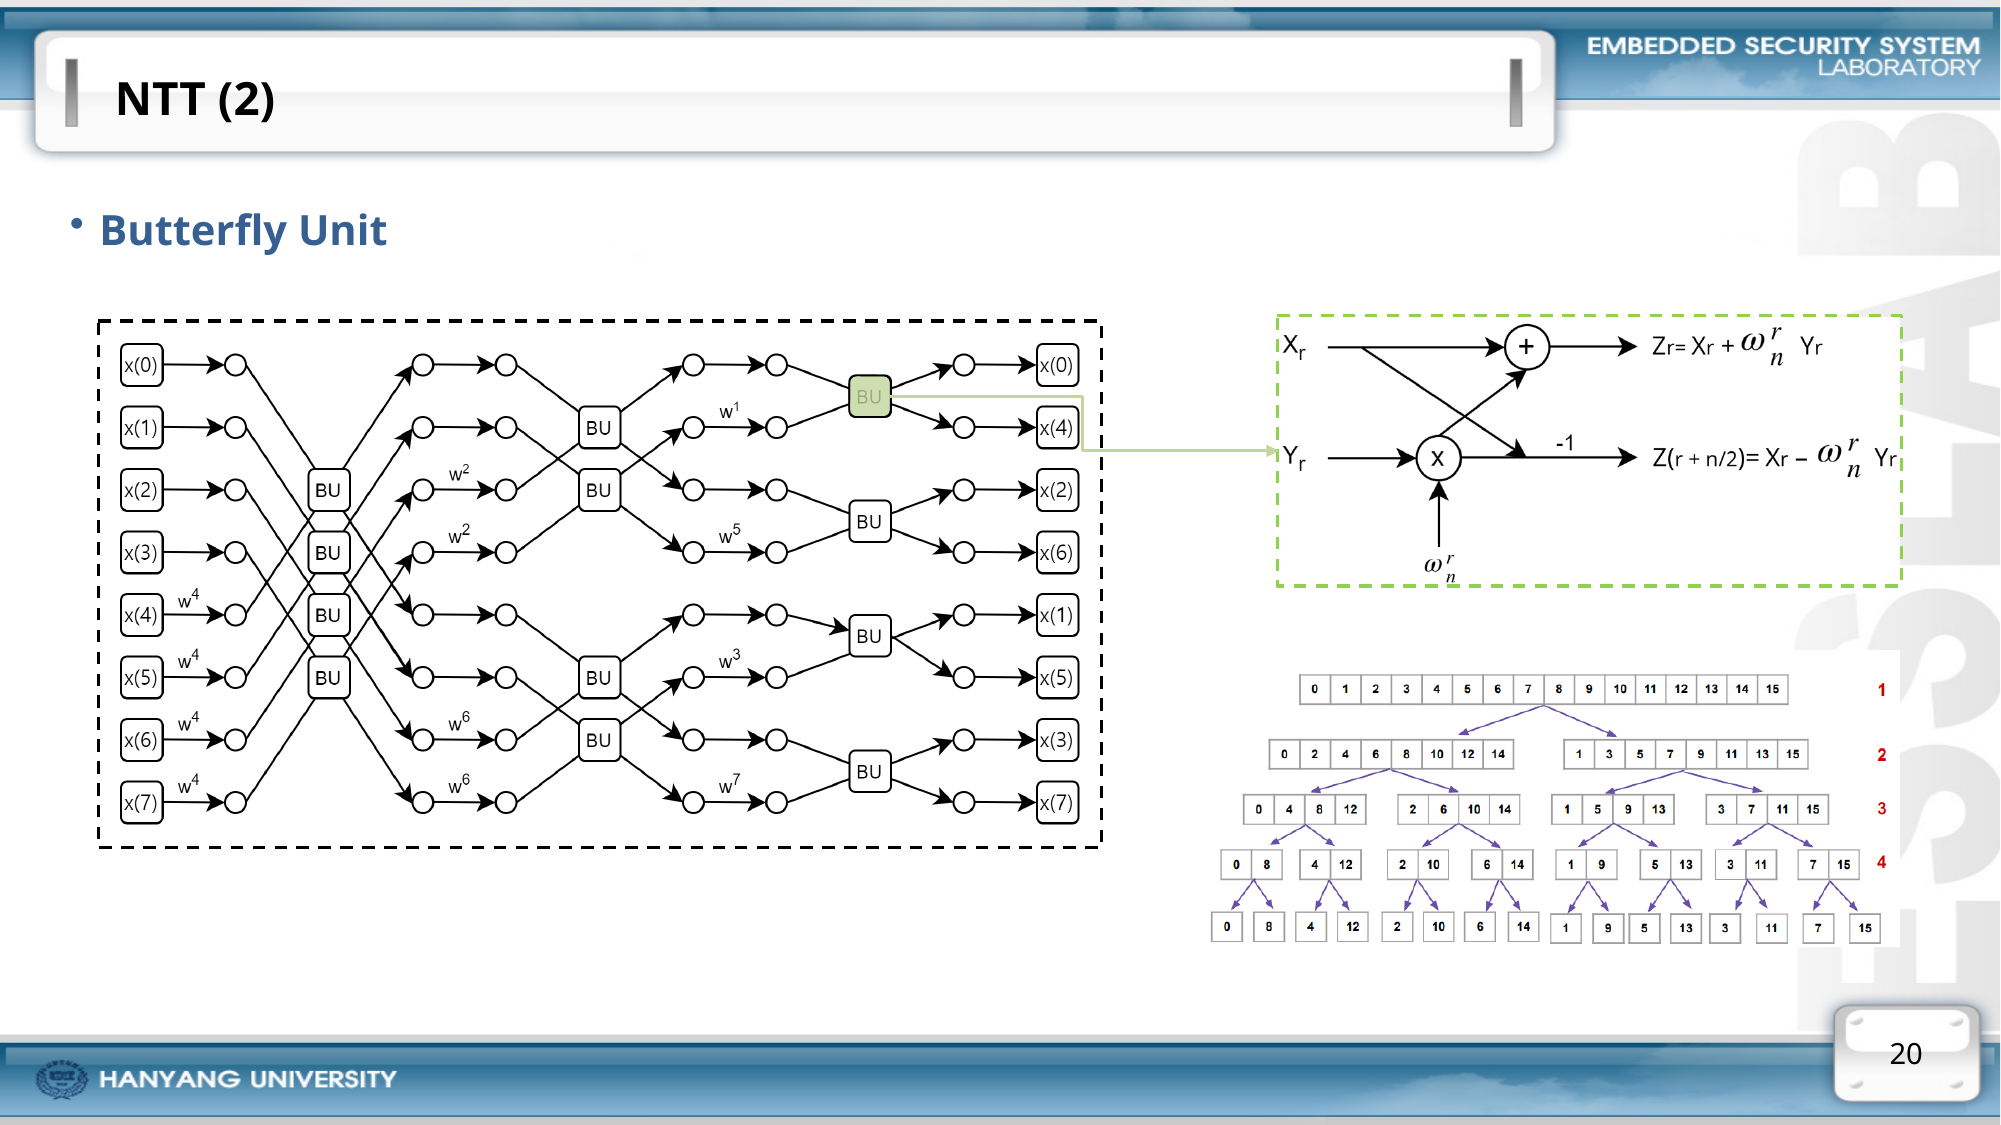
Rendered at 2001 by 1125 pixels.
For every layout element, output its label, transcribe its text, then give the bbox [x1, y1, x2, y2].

slide_number 20 [1833, 1027, 1980, 1107]
title NTT (2) [99, 45, 1505, 149]
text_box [889, 395, 1279, 452]
picture [0, 0, 2001, 1125]
list Butterfly Unit [54, 196, 1946, 1012]
